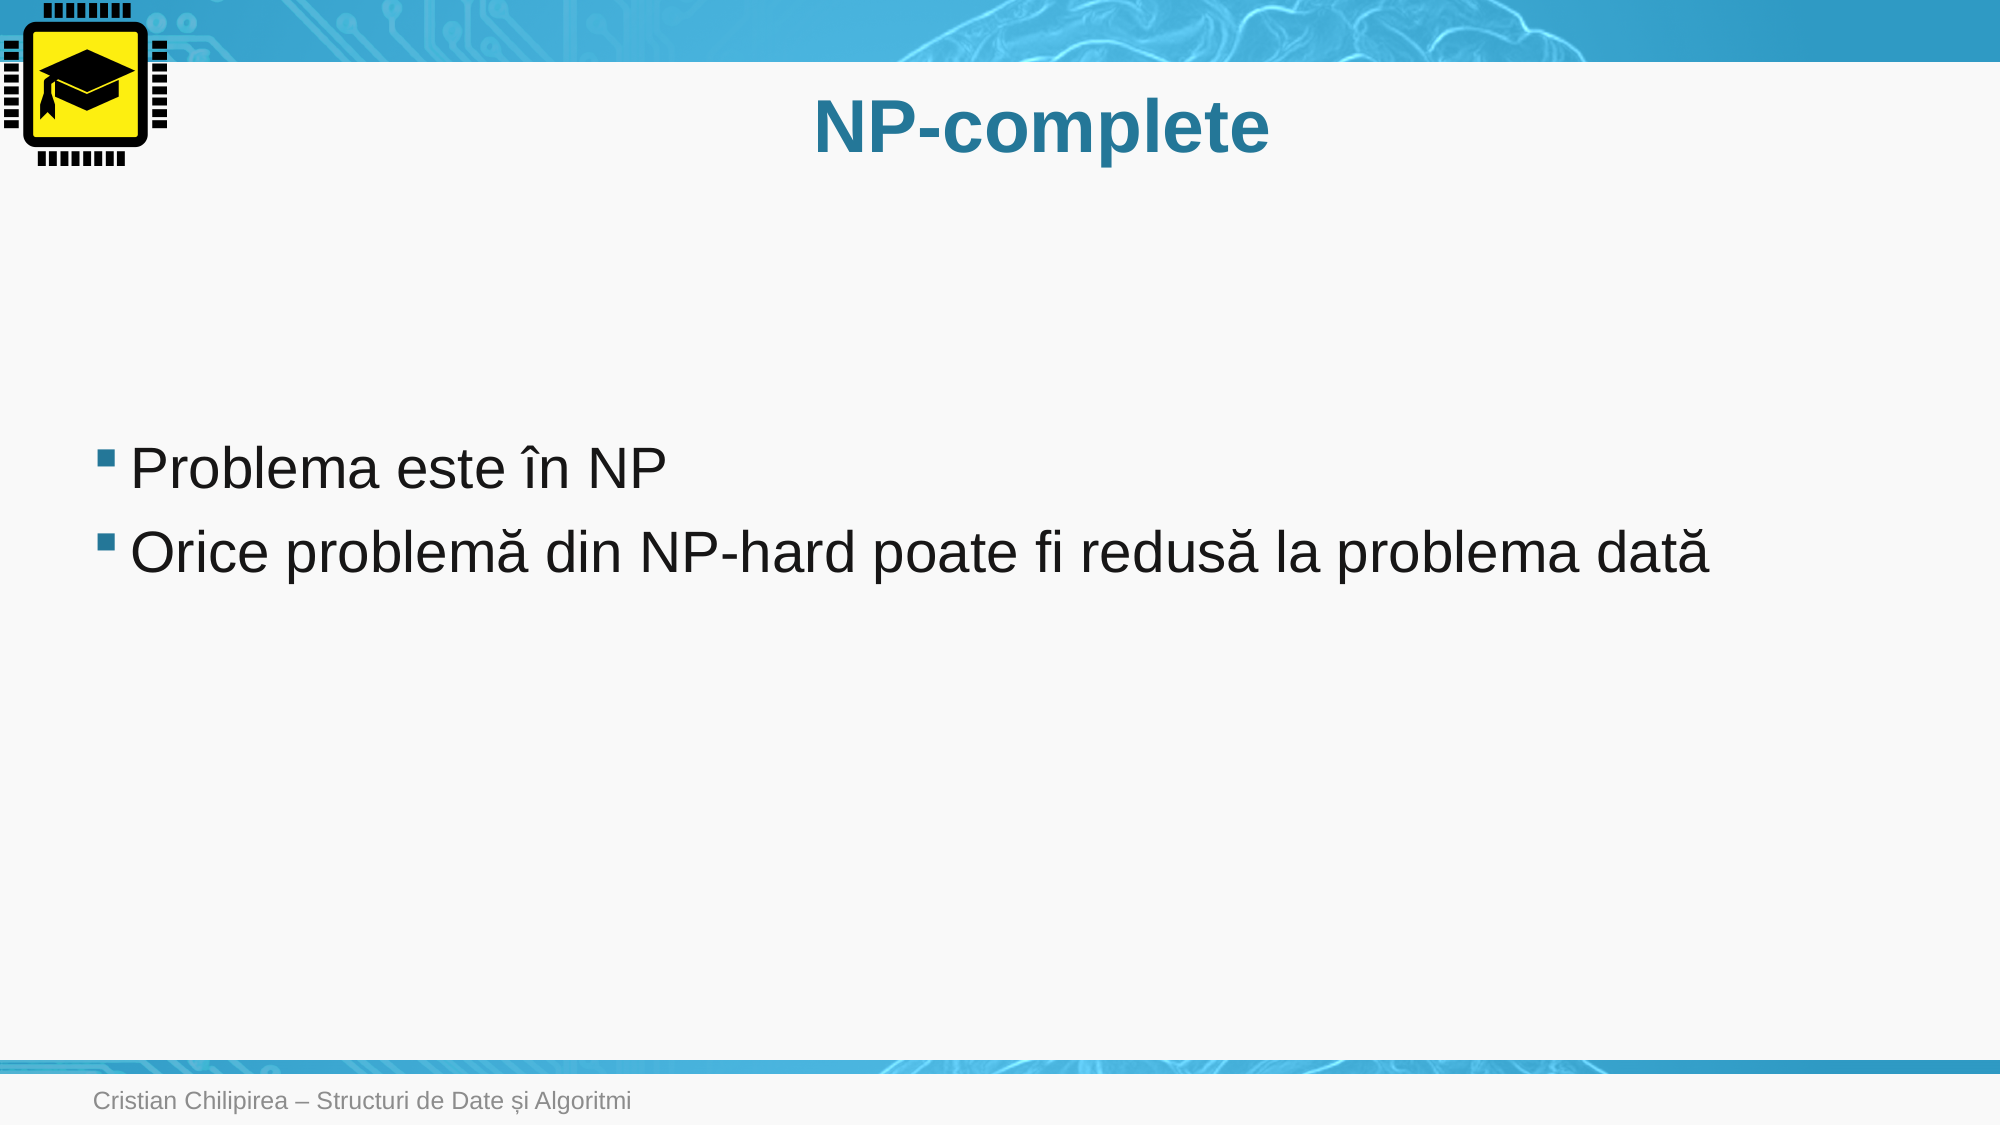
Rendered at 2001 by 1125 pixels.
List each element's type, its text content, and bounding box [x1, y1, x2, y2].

list Problema este în NP Orice problemă din NP-hard poate fi redusă la problema dată [77, 430, 1915, 1033]
picture [0, 0, 2000, 166]
footer Cristian Chilipirea – Structuri de Date și Algoritmi [77, 1073, 1338, 1125]
title NP-complete [170, 76, 1915, 180]
picture [0, 1060, 2000, 1074]
